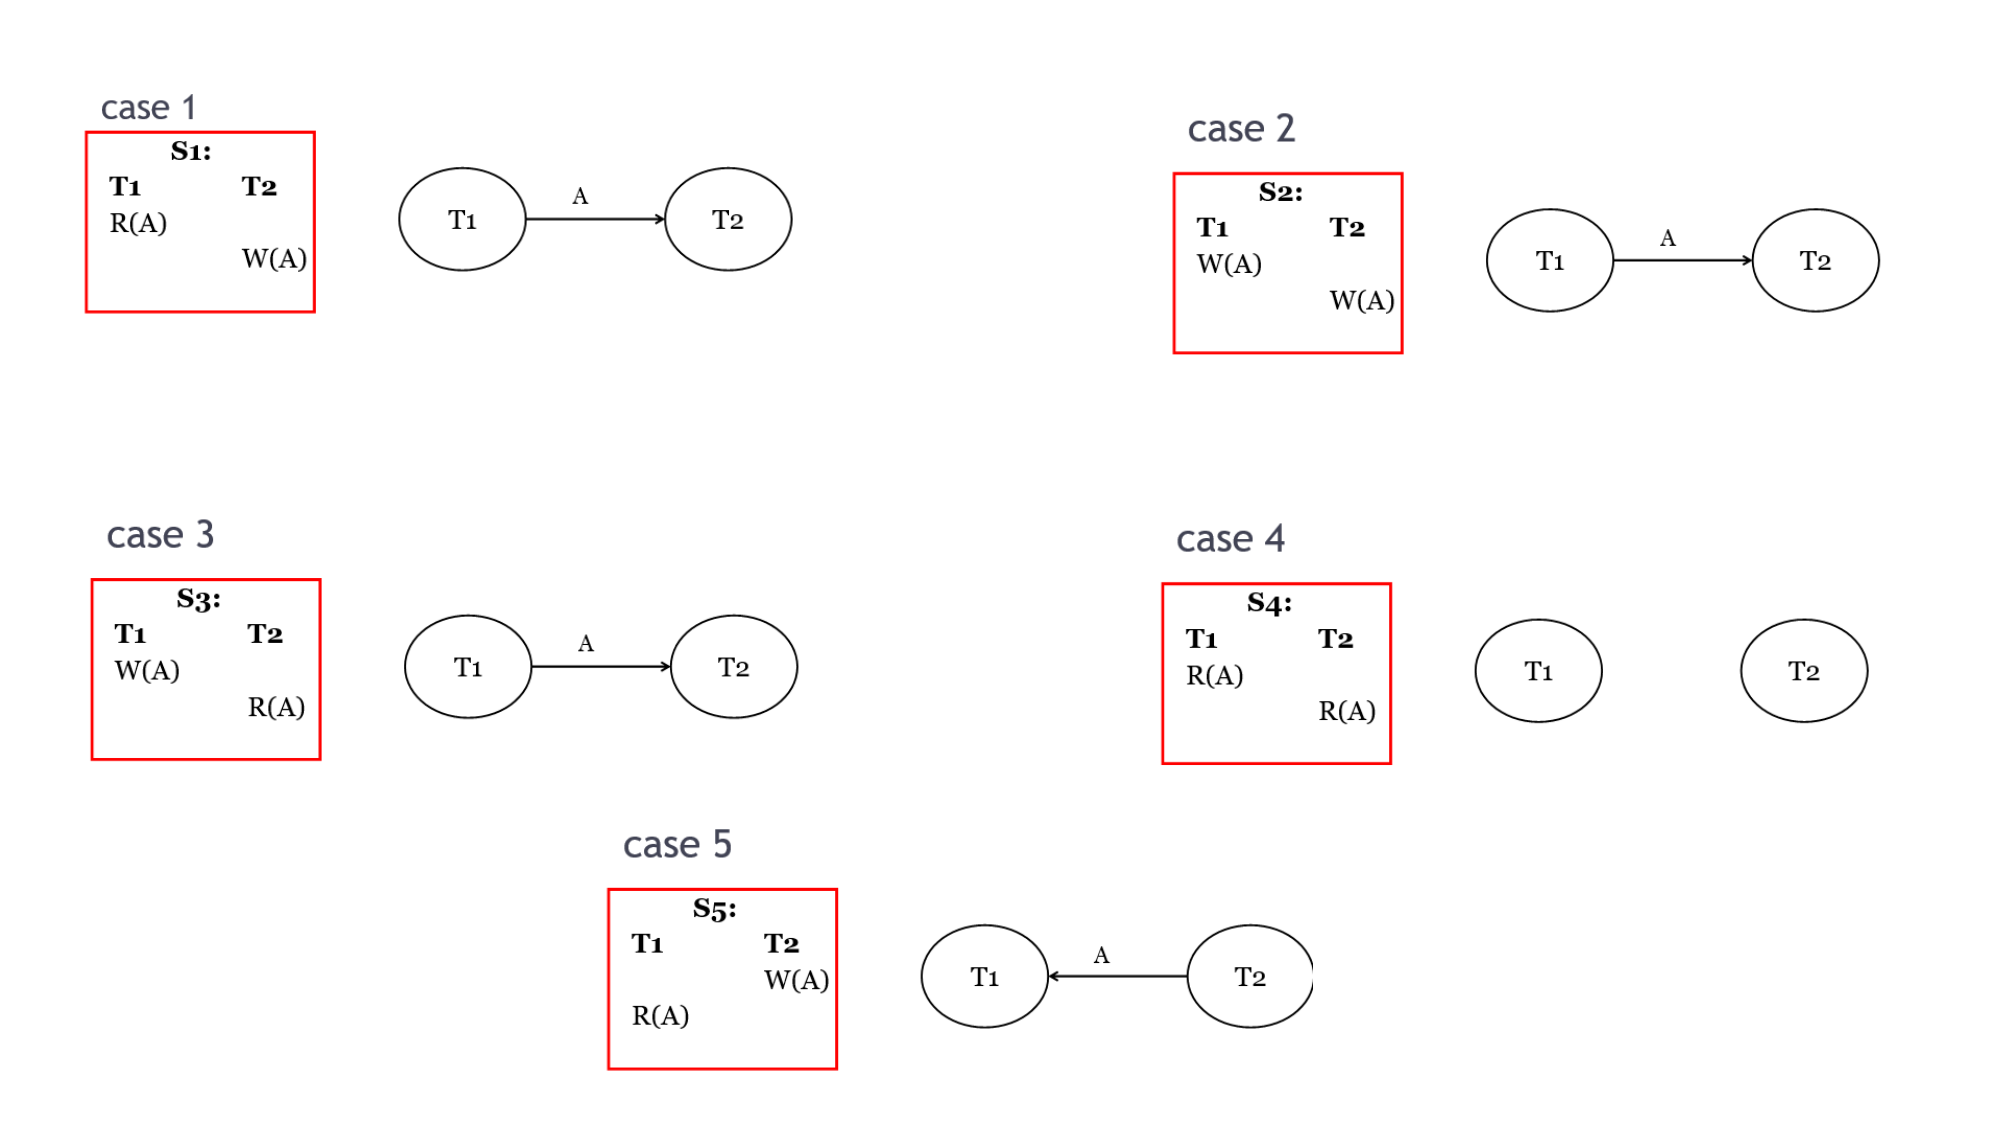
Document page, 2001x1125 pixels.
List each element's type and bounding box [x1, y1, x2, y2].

picture [77, 92, 801, 346]
picture [66, 509, 812, 780]
picture [1166, 105, 1923, 369]
picture [593, 822, 1313, 1101]
picture [1140, 514, 1898, 787]
